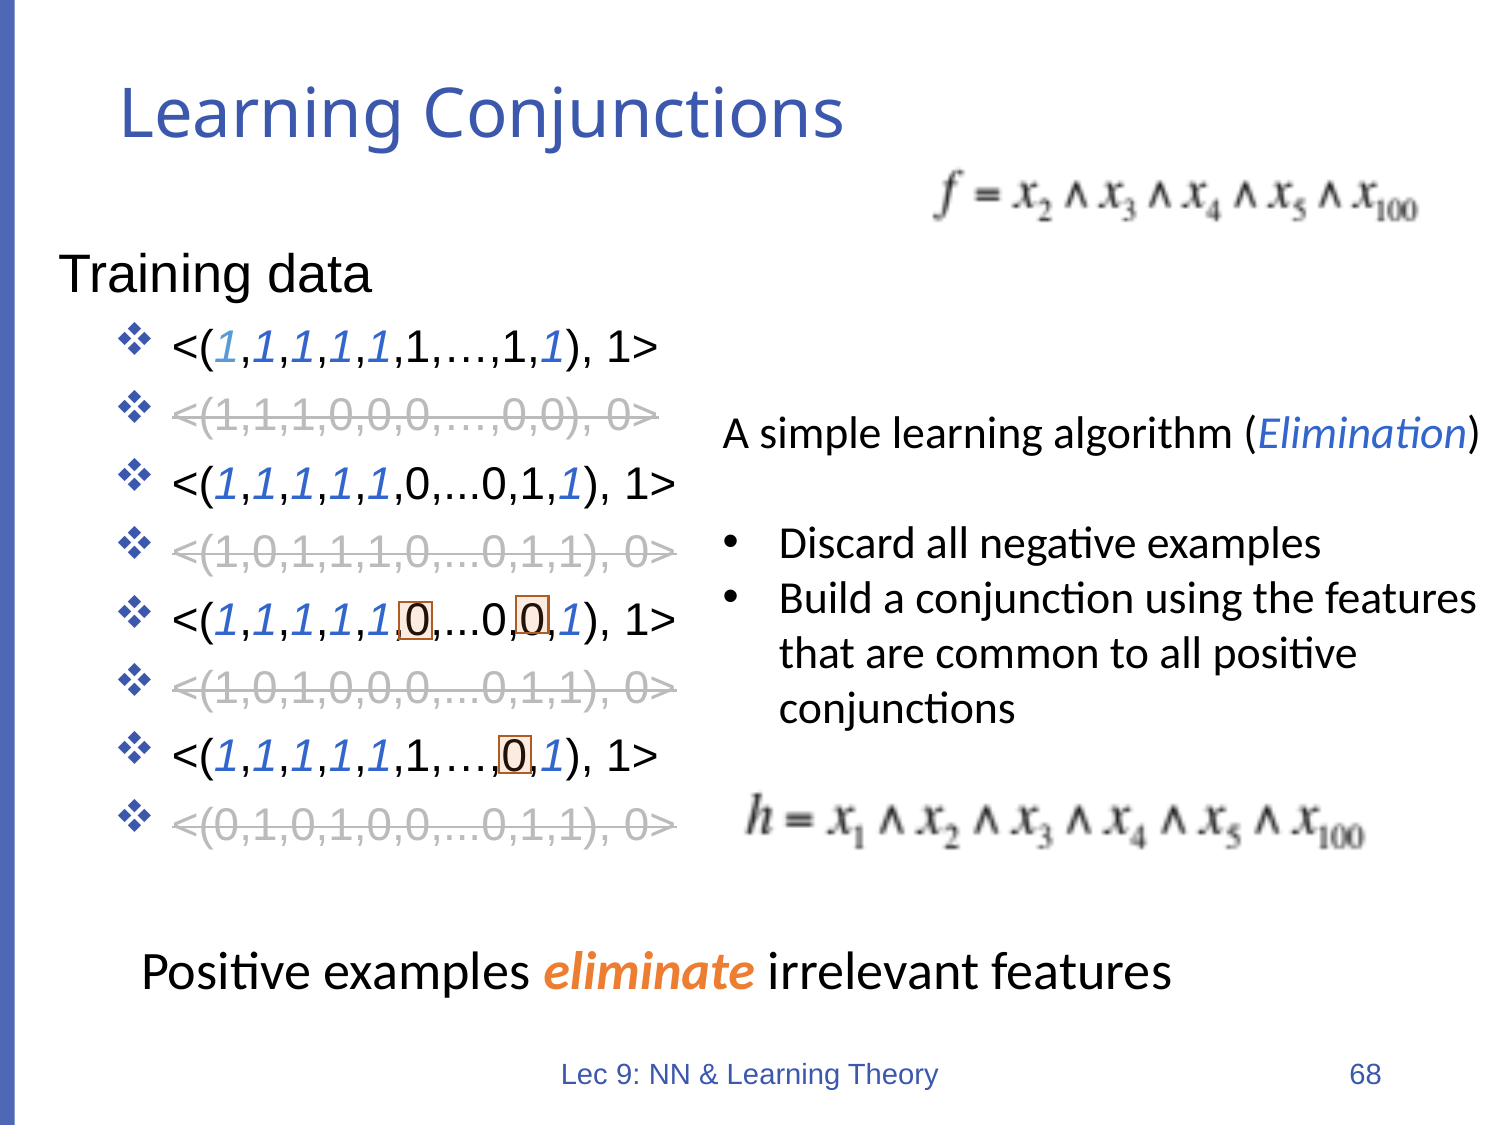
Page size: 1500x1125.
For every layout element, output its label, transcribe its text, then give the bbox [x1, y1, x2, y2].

text_box [515, 595, 550, 634]
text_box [928, 158, 1423, 229]
footer Lec 9: NN & Learning Theory [496, 1042, 1004, 1103]
slide_number 68 [1059, 1042, 1397, 1103]
text_box [498, 735, 532, 774]
list Training data <(1,1,1,1,1,1,…,1,1), 1> <(1,1,1,0,0,0,…,0,0), 0> <(1,1,1,1,1,0,...0,1,1), 1> <(1,0,1,1,1,0,...0,1,1), 0> <(1,1,1,1,1,0,...0,0,1), 1> <(1,0,1,0,0,0,...0,1,1), 0> <(1,1,1,1,1,1,…,0,1), 1> <(0,1,0,1,0,0,...0,1,1), 0> [43, 224, 1338, 1030]
text_box A simple learning algorithm (Elimination) Discard all negative examples Build a conjunction using the features that are common to all positive conjunctions [707, 395, 1500, 741]
title Learning Conjunctions [103, 59, 1397, 171]
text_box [738, 780, 1371, 857]
text_box Positive examples eliminate irrelevant features [126, 928, 1189, 1008]
text_box [398, 601, 433, 640]
